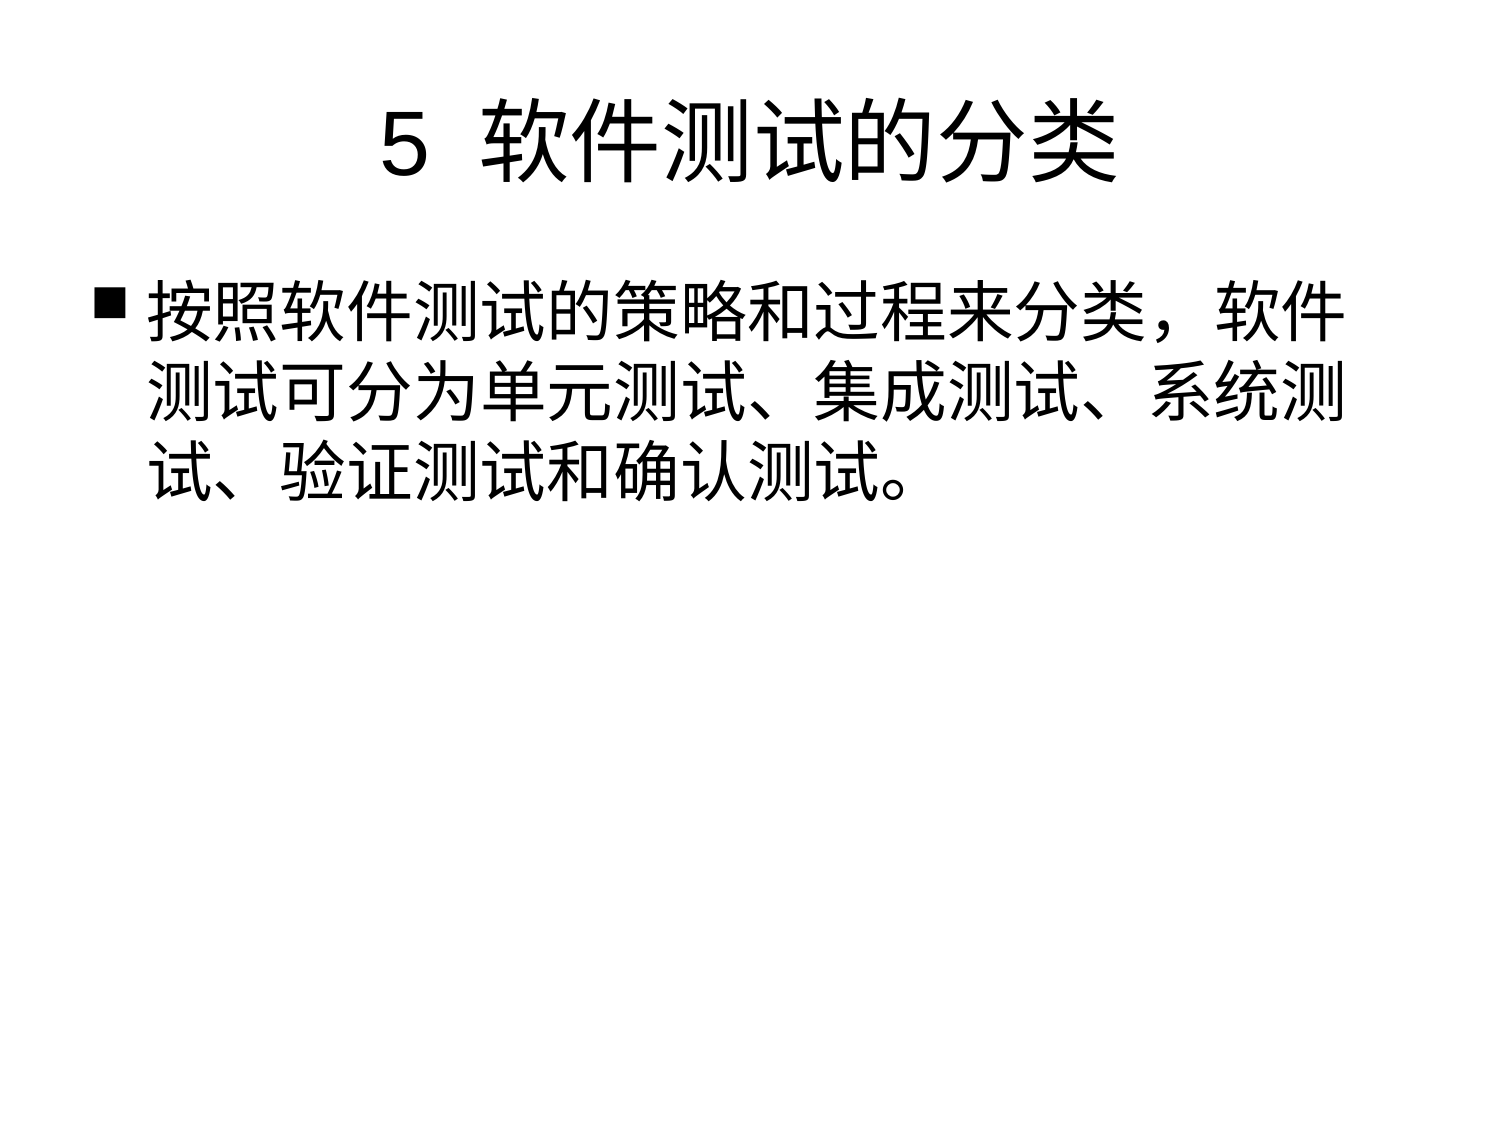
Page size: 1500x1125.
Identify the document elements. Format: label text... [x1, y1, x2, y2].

title 5 软件测试的分类 [75, 45, 1425, 233]
list 按照软件测试的策略和过程来分类，软件测试可分为单元测试、集成测试、系统测试、验证测试和确认测试。 [75, 262, 1425, 1005]
